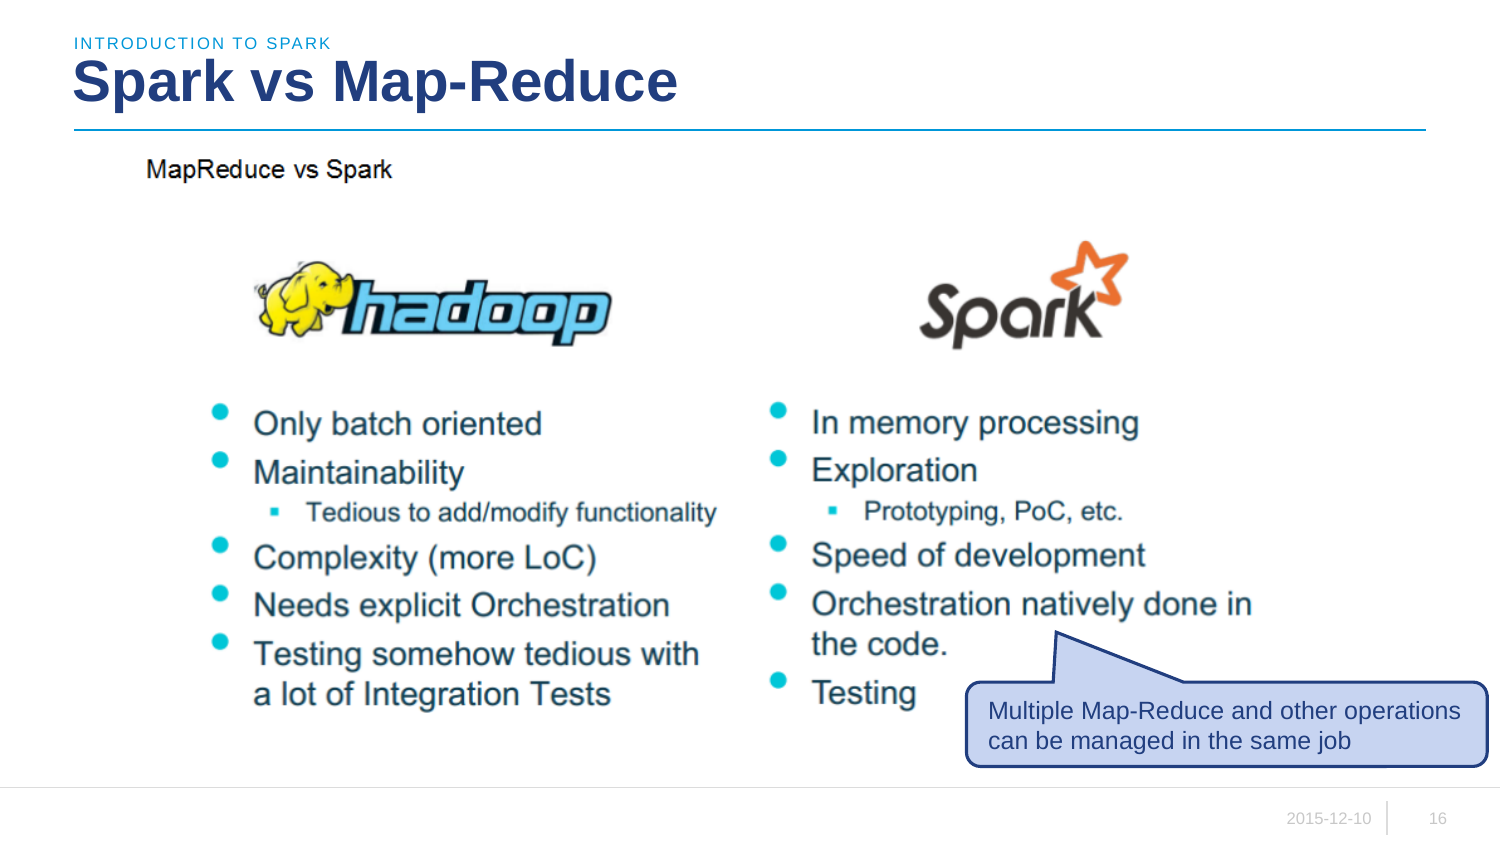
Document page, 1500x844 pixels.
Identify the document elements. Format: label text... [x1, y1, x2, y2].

title Spark vs Map-Reduce [72, 77, 1171, 119]
list introduction to spark [73, 32, 1172, 53]
picture [126, 138, 1299, 767]
text_box Multiple Map-Reduce and other operations can be managed in the same job [976, 681, 1489, 768]
